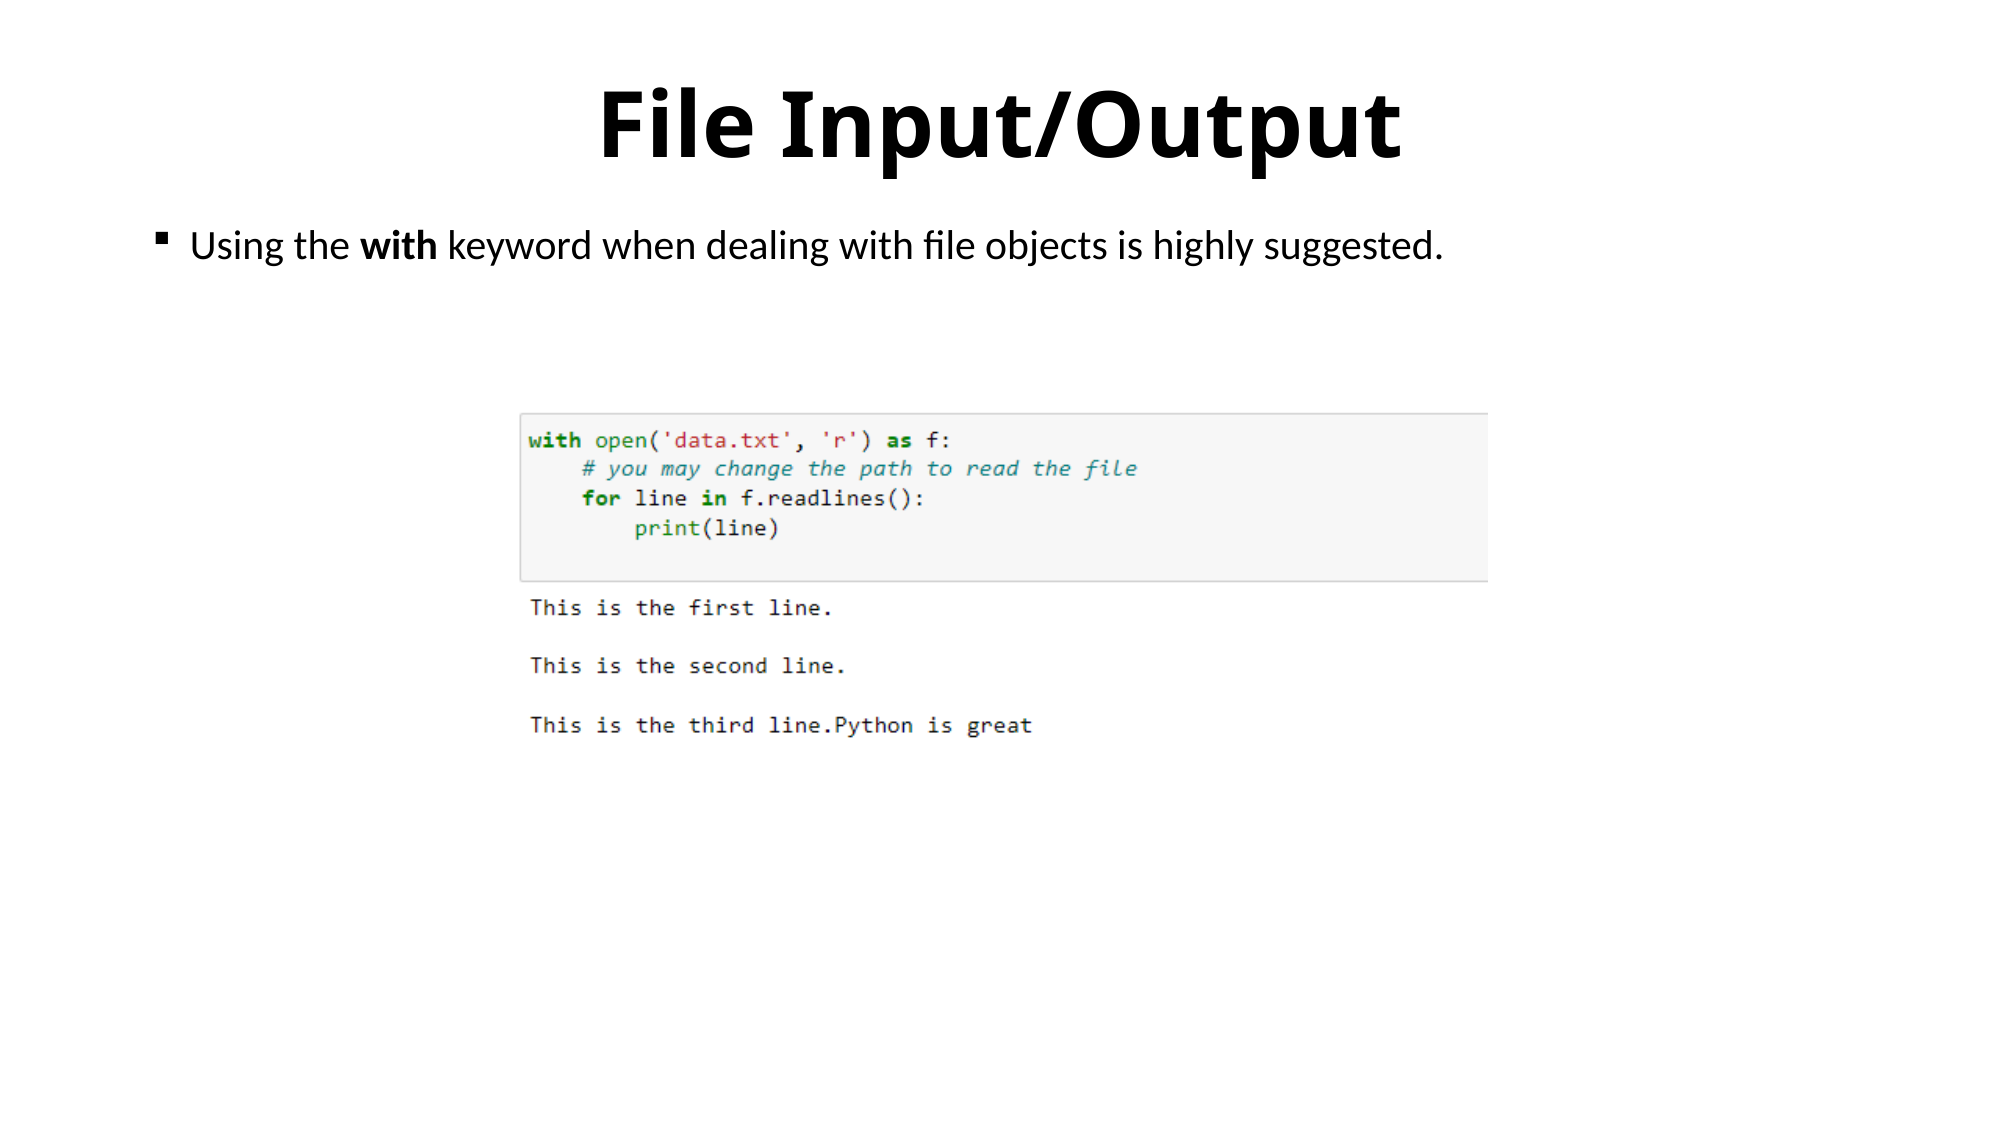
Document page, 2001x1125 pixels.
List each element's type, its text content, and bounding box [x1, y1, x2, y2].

picture [512, 407, 1488, 761]
list Using the with keyword when dealing with file objects is highly suggested. [137, 215, 1863, 1050]
title File Input/Output [137, 59, 1863, 196]
